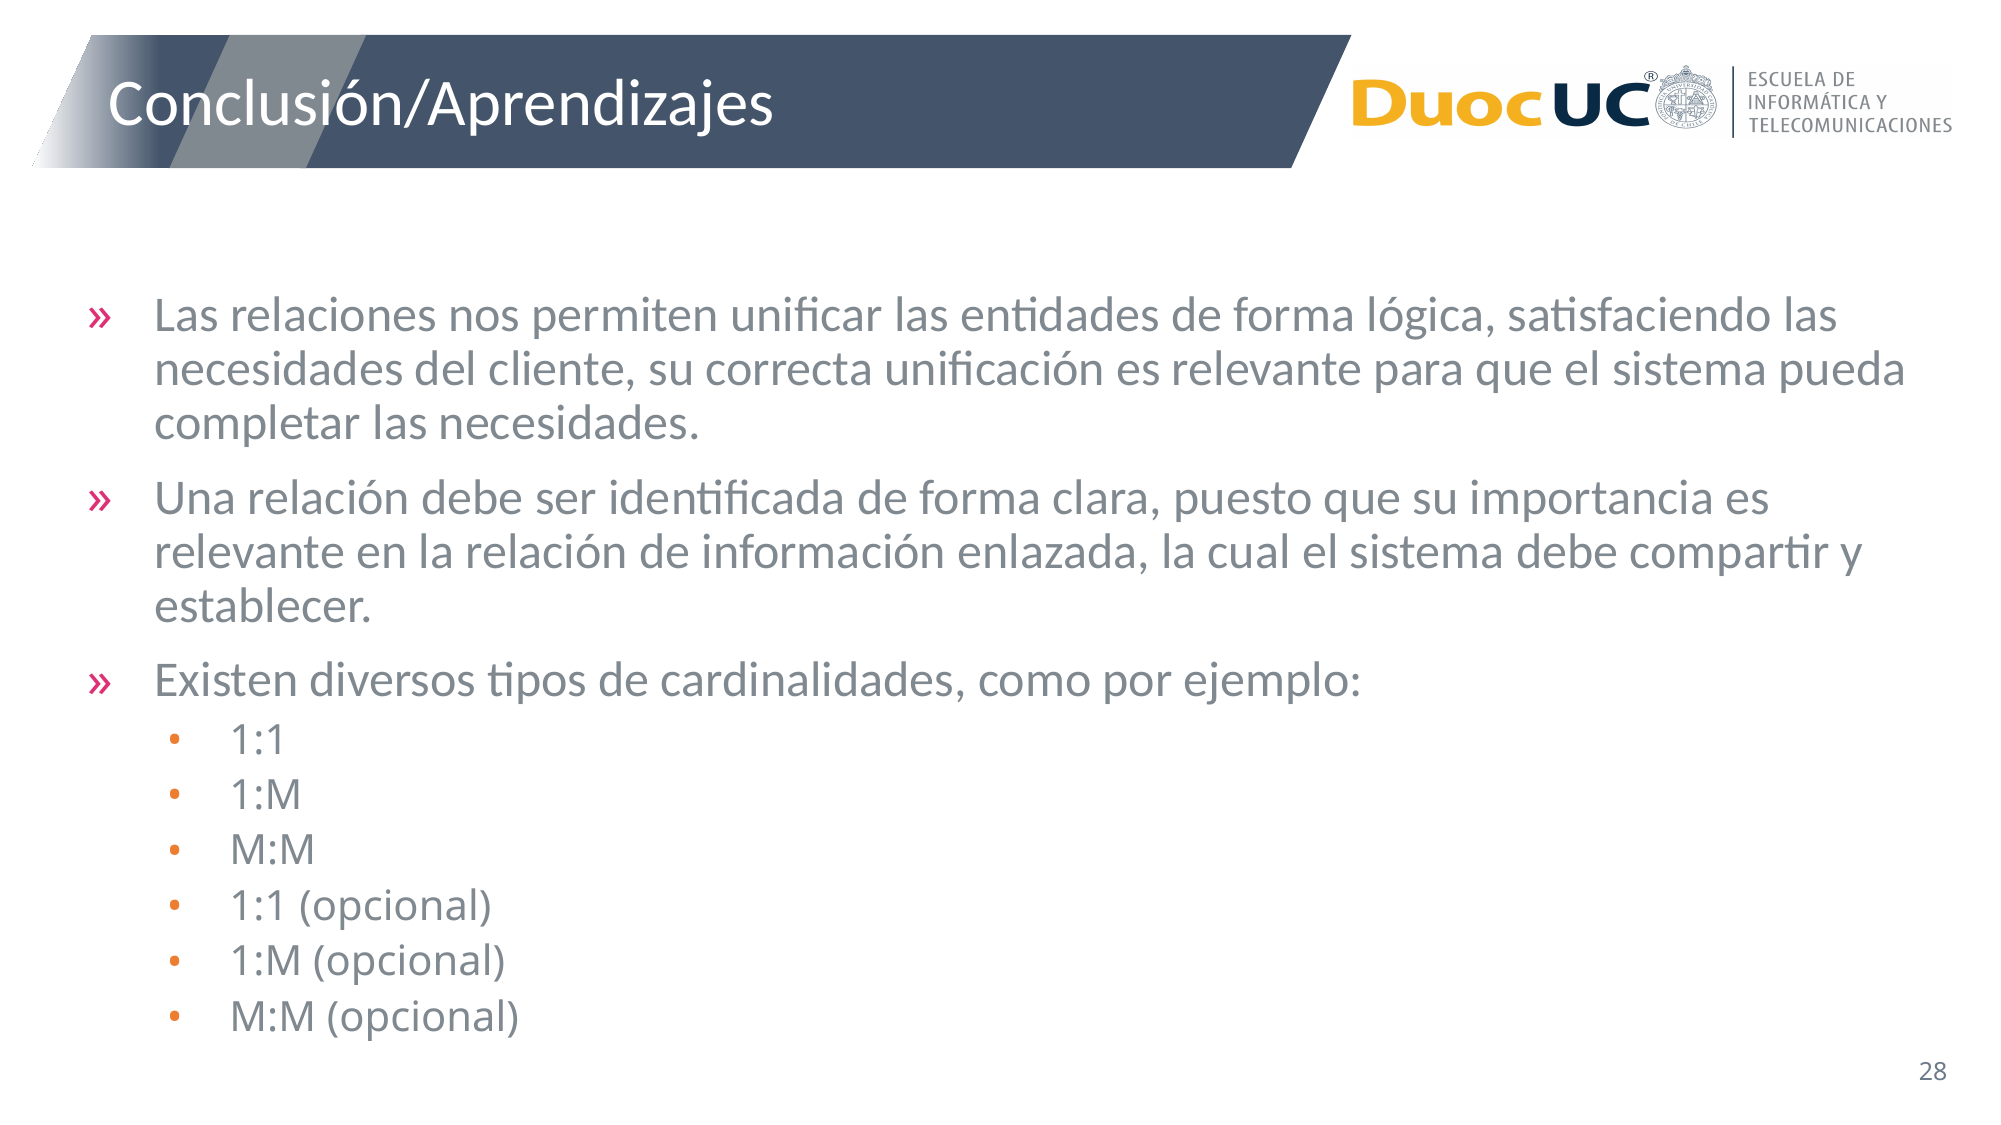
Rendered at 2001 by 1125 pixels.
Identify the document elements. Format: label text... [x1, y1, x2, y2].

list Las relaciones nos permiten unificar las entidades de forma lógica, satisfaciendo las necesidades del cliente, su correcta unificación es relevante para que el sistema pueda completar las necesidades. Una relación debe ser identificada de forma clara, puesto que su importancia es relevante en la relación de información enlazada, la cual el sistema debe compartir y establecer. Existen diversos tipos de cardinalidades, como por ejemplo: 1:1 1:M M:M 1:1 (opcional) 1:M (opcional) M:M (opcional) [64, 199, 1936, 1043]
picture [1351, 63, 1953, 140]
title Conclusión/Aprendizajes [93, 37, 1158, 171]
